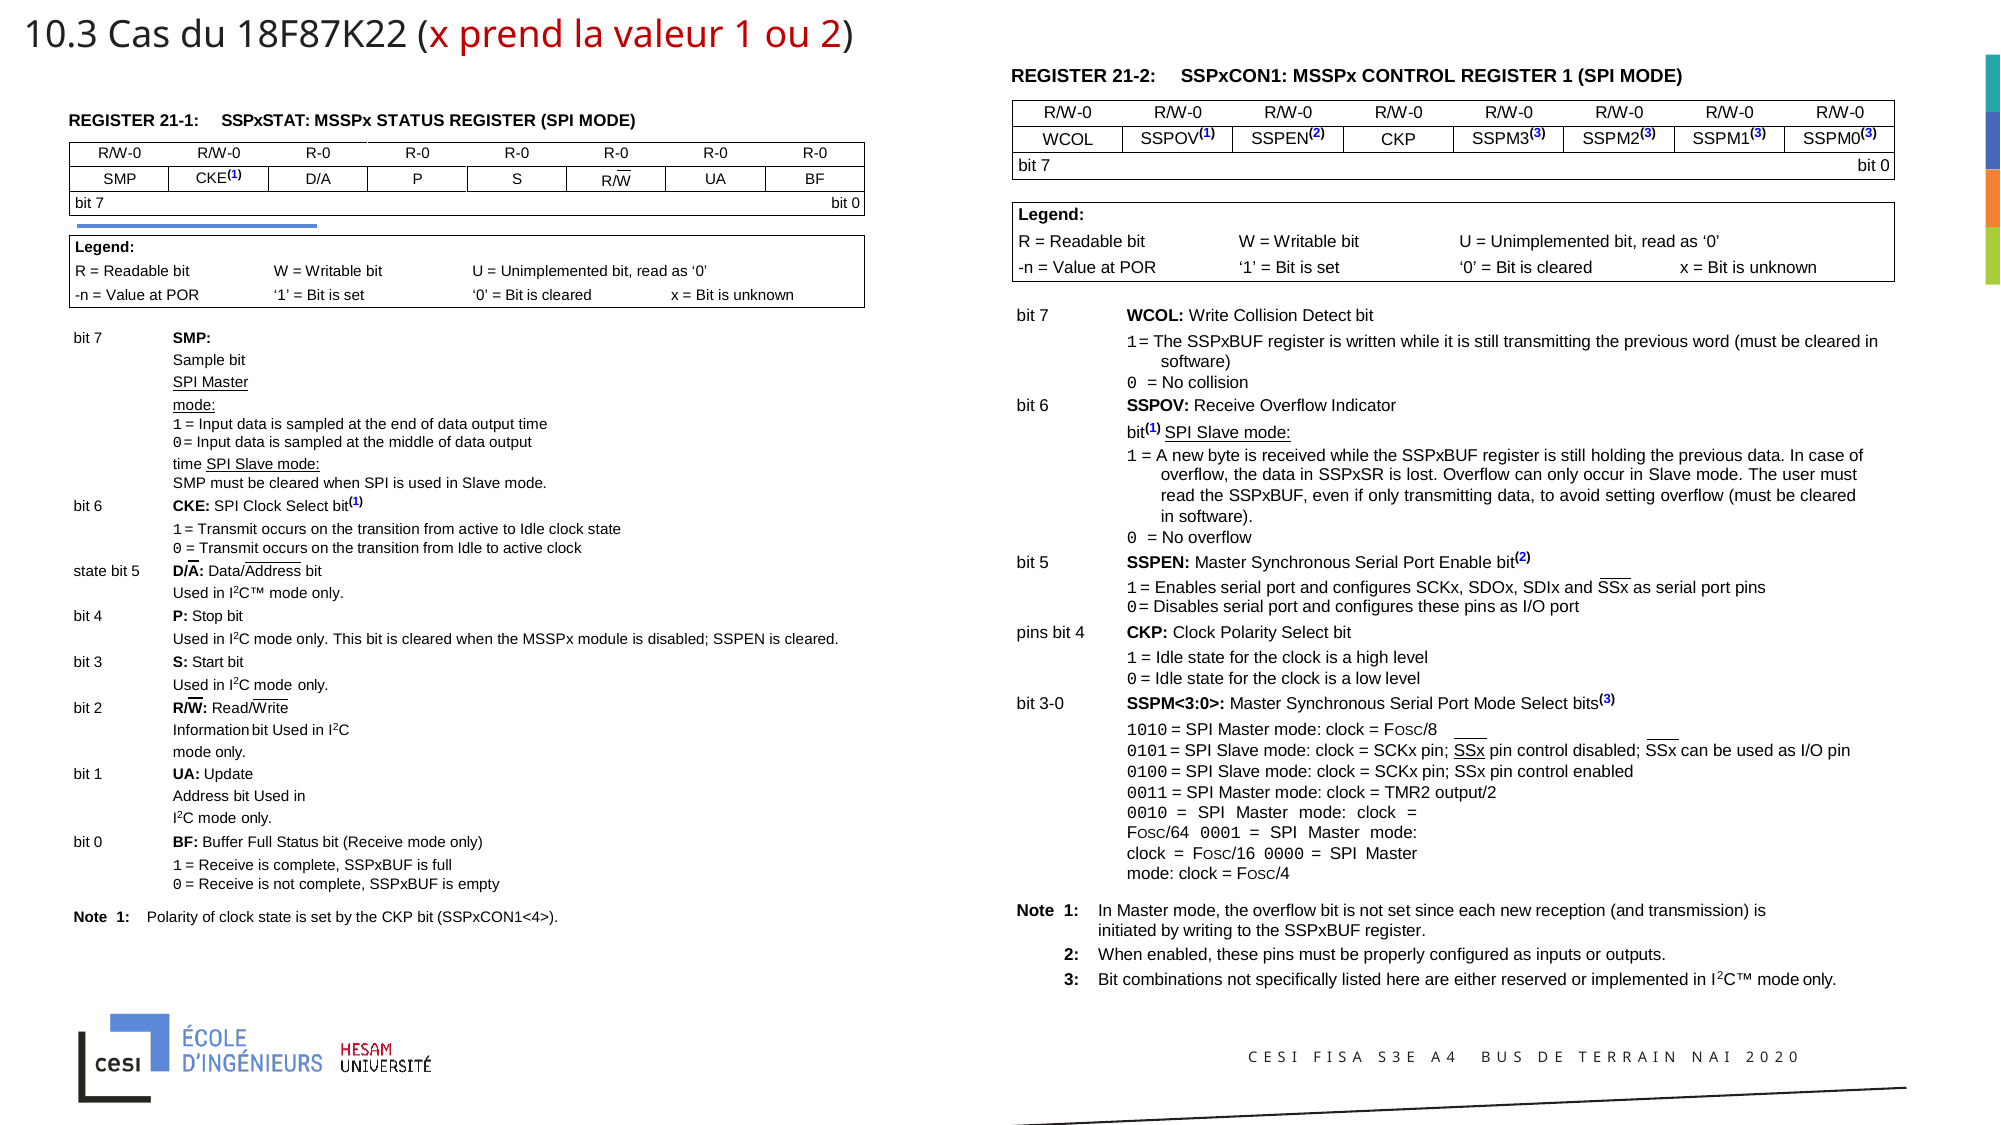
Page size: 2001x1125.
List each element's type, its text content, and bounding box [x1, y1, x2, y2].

footer CESI FISA S3E A4 Bus de Terrain NAI 2020 [1041, 1027, 1814, 1088]
picture [54, 102, 906, 926]
picture [962, 55, 1907, 989]
text_box 10.3 Cas du 18F87K22 (x prend la valeur 1 ou 2) [0, 2, 934, 63]
picture [12, 949, 433, 1125]
